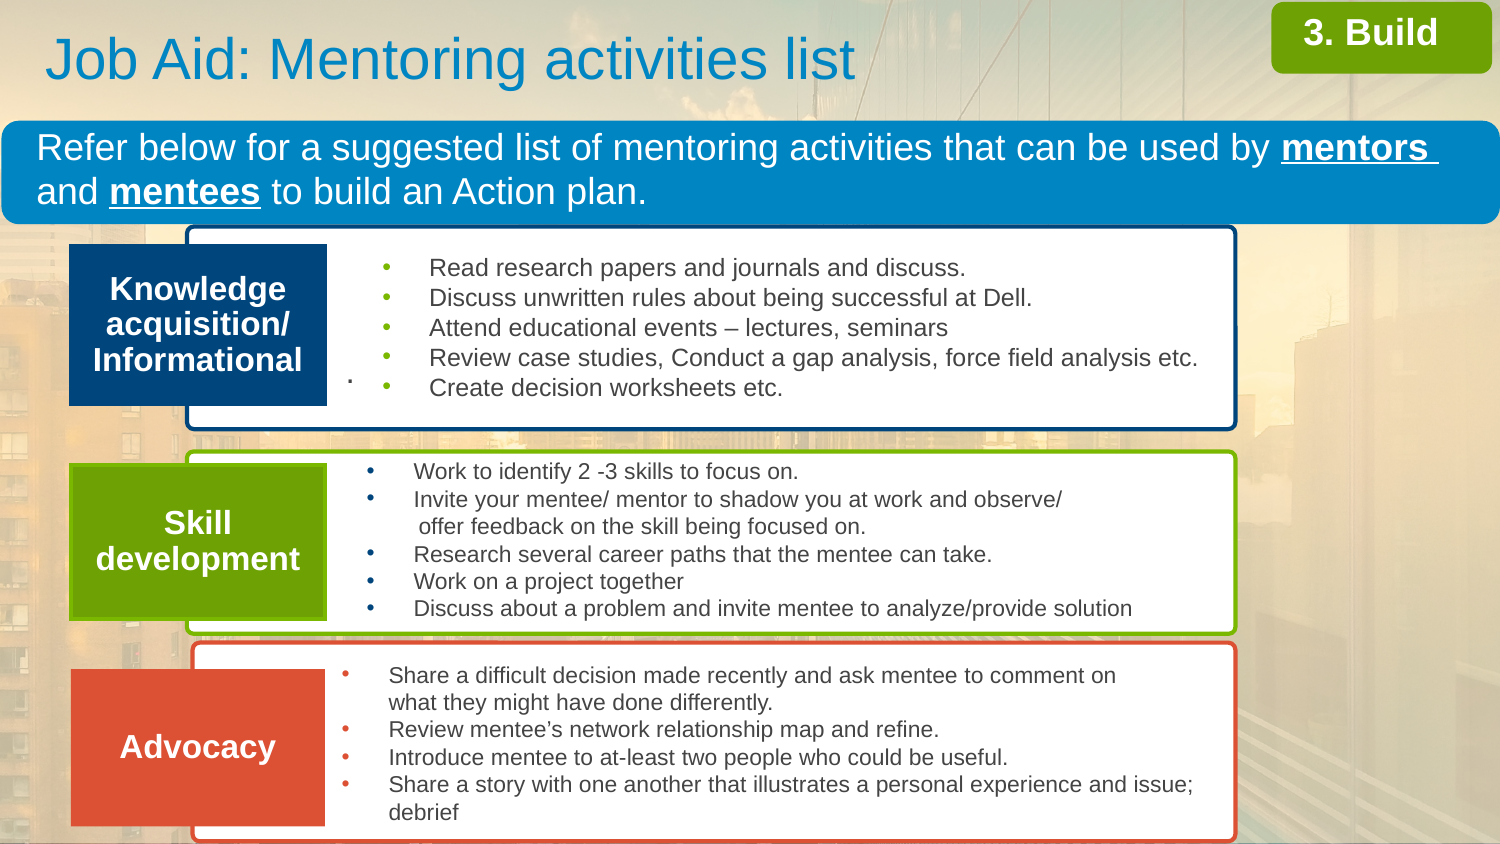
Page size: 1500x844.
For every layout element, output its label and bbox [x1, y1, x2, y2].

picture [1018, 140, 1033, 160]
picture [625, 184, 634, 203]
picture [895, 140, 912, 160]
picture [243, 184, 258, 204]
picture [497, 180, 505, 204]
picture [497, 133, 501, 159]
picture [141, 133, 146, 159]
picture [962, 141, 971, 159]
picture [544, 184, 553, 203]
picture [1095, 141, 1105, 160]
picture [1338, 141, 1344, 159]
picture [210, 141, 235, 159]
picture [830, 136, 838, 160]
picture [247, 133, 256, 159]
picture [334, 141, 348, 160]
picture [762, 141, 776, 167]
text_box [70, 226, 1313, 844]
picture [1110, 140, 1126, 160]
picture [1201, 141, 1211, 160]
picture [760, 141, 770, 159]
picture [1345, 140, 1355, 159]
picture [284, 184, 300, 204]
picture [1059, 141, 1063, 159]
picture [404, 184, 422, 204]
picture [876, 136, 884, 160]
picture [976, 140, 994, 160]
picture [190, 140, 207, 160]
picture [161, 140, 178, 160]
picture [396, 141, 410, 167]
picture [85, 133, 94, 159]
picture [373, 141, 383, 159]
picture [415, 140, 431, 160]
picture [426, 185, 430, 203]
picture [569, 185, 573, 211]
picture [432, 185, 441, 203]
picture [375, 141, 389, 167]
picture [517, 184, 533, 204]
picture [593, 134, 601, 159]
picture [201, 184, 217, 204]
picture [534, 140, 548, 160]
picture [38, 184, 56, 204]
picture [916, 141, 930, 160]
picture [1233, 133, 1238, 159]
picture [698, 140, 714, 160]
picture [673, 140, 682, 159]
picture [1180, 140, 1197, 160]
picture [1162, 141, 1176, 160]
picture [118, 141, 122, 159]
picture [187, 180, 197, 204]
picture [259, 140, 275, 160]
picture [1090, 133, 1094, 159]
picture [740, 141, 744, 159]
picture [668, 141, 672, 159]
picture [746, 140, 755, 159]
picture [597, 184, 615, 204]
picture [573, 140, 590, 160]
picture [849, 141, 865, 159]
picture [616, 141, 620, 159]
picture [1411, 140, 1426, 160]
picture [0, 0, 1500, 844]
picture [272, 180, 281, 204]
picture [1284, 141, 1290, 159]
picture [957, 133, 961, 159]
picture [791, 140, 809, 160]
picture [1239, 140, 1249, 160]
picture [646, 140, 662, 160]
picture [996, 137, 1005, 160]
picture [373, 185, 383, 204]
picture [221, 185, 238, 204]
picture [147, 140, 157, 160]
picture [1291, 140, 1311, 159]
picture [454, 179, 475, 203]
picture [720, 141, 724, 159]
picture [1396, 140, 1407, 159]
picture [633, 140, 641, 159]
picture [1213, 133, 1217, 159]
picture [686, 136, 695, 160]
picture [166, 185, 172, 203]
picture [40, 135, 60, 159]
picture [1316, 140, 1333, 160]
picture [551, 137, 560, 160]
picture [619, 185, 623, 203]
picture [66, 184, 75, 203]
picture [486, 140, 496, 160]
picture [1253, 141, 1268, 167]
picture [353, 141, 363, 160]
picture [1141, 141, 1151, 160]
picture [1372, 140, 1391, 160]
picture [394, 141, 404, 159]
picture [303, 140, 320, 160]
picture [91, 177, 96, 203]
picture [465, 140, 481, 160]
picture [944, 136, 953, 160]
picture [112, 185, 118, 203]
picture [97, 140, 113, 160]
picture [281, 141, 285, 159]
picture [144, 185, 161, 204]
picture [1359, 136, 1369, 160]
picture [364, 141, 368, 159]
picture [1037, 140, 1055, 160]
picture [119, 184, 139, 203]
picture [436, 141, 450, 160]
picture [621, 141, 630, 159]
picture [575, 185, 585, 204]
picture [1064, 140, 1073, 159]
picture [347, 185, 351, 203]
picture [453, 136, 462, 160]
picture [316, 177, 320, 203]
picture [1152, 141, 1156, 159]
picture [65, 140, 82, 160]
picture [80, 184, 90, 204]
picture [321, 185, 332, 204]
picture [479, 184, 494, 204]
picture [173, 184, 183, 203]
picture [812, 140, 827, 160]
picture [385, 177, 389, 203]
picture [337, 185, 346, 204]
